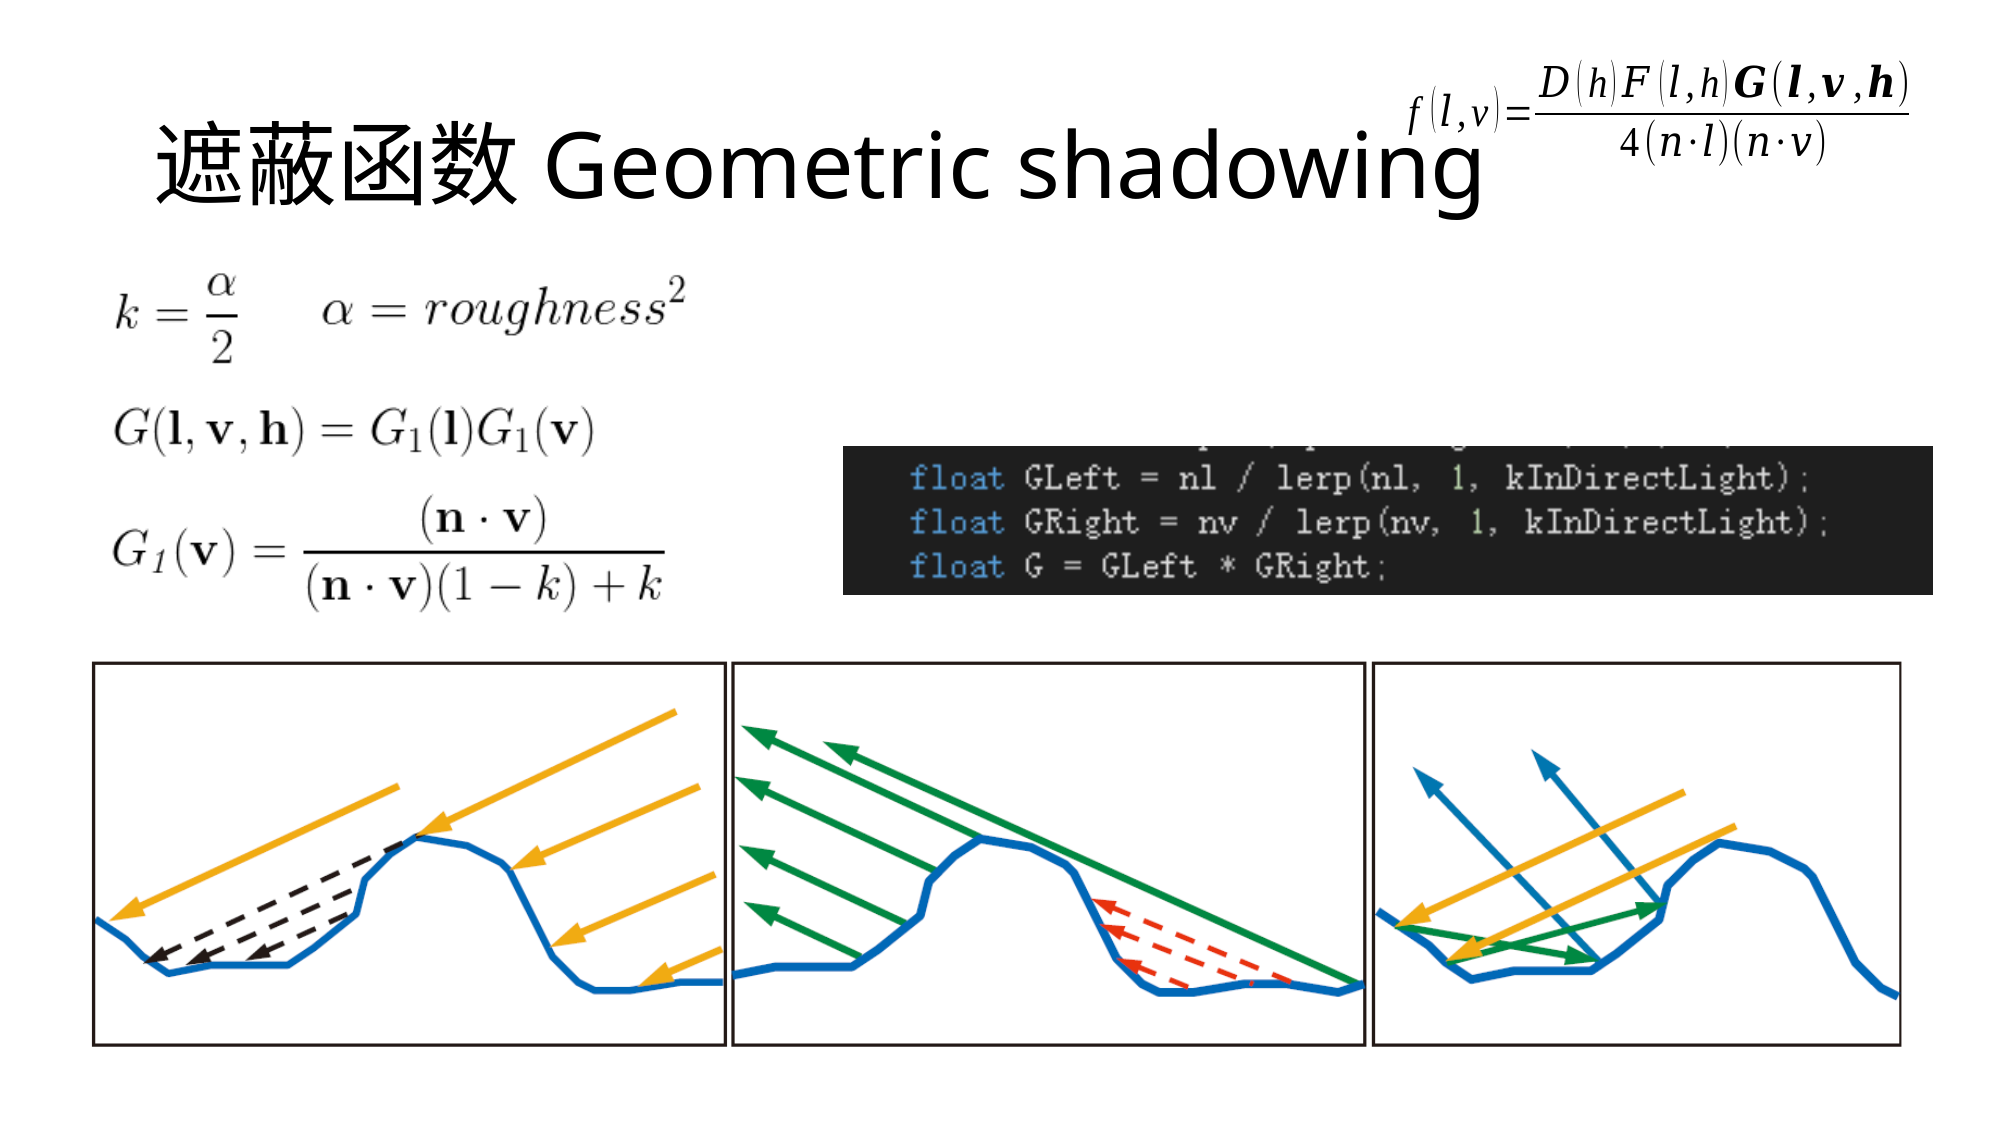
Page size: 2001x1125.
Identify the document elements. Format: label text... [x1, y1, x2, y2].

picture [91, 390, 622, 473]
picture [843, 446, 1933, 595]
picture [91, 488, 702, 625]
title 遮蔽函数Geometric shadowing [138, 60, 1864, 278]
picture [300, 266, 701, 342]
picture [67, 641, 1933, 1074]
picture [84, 258, 274, 380]
